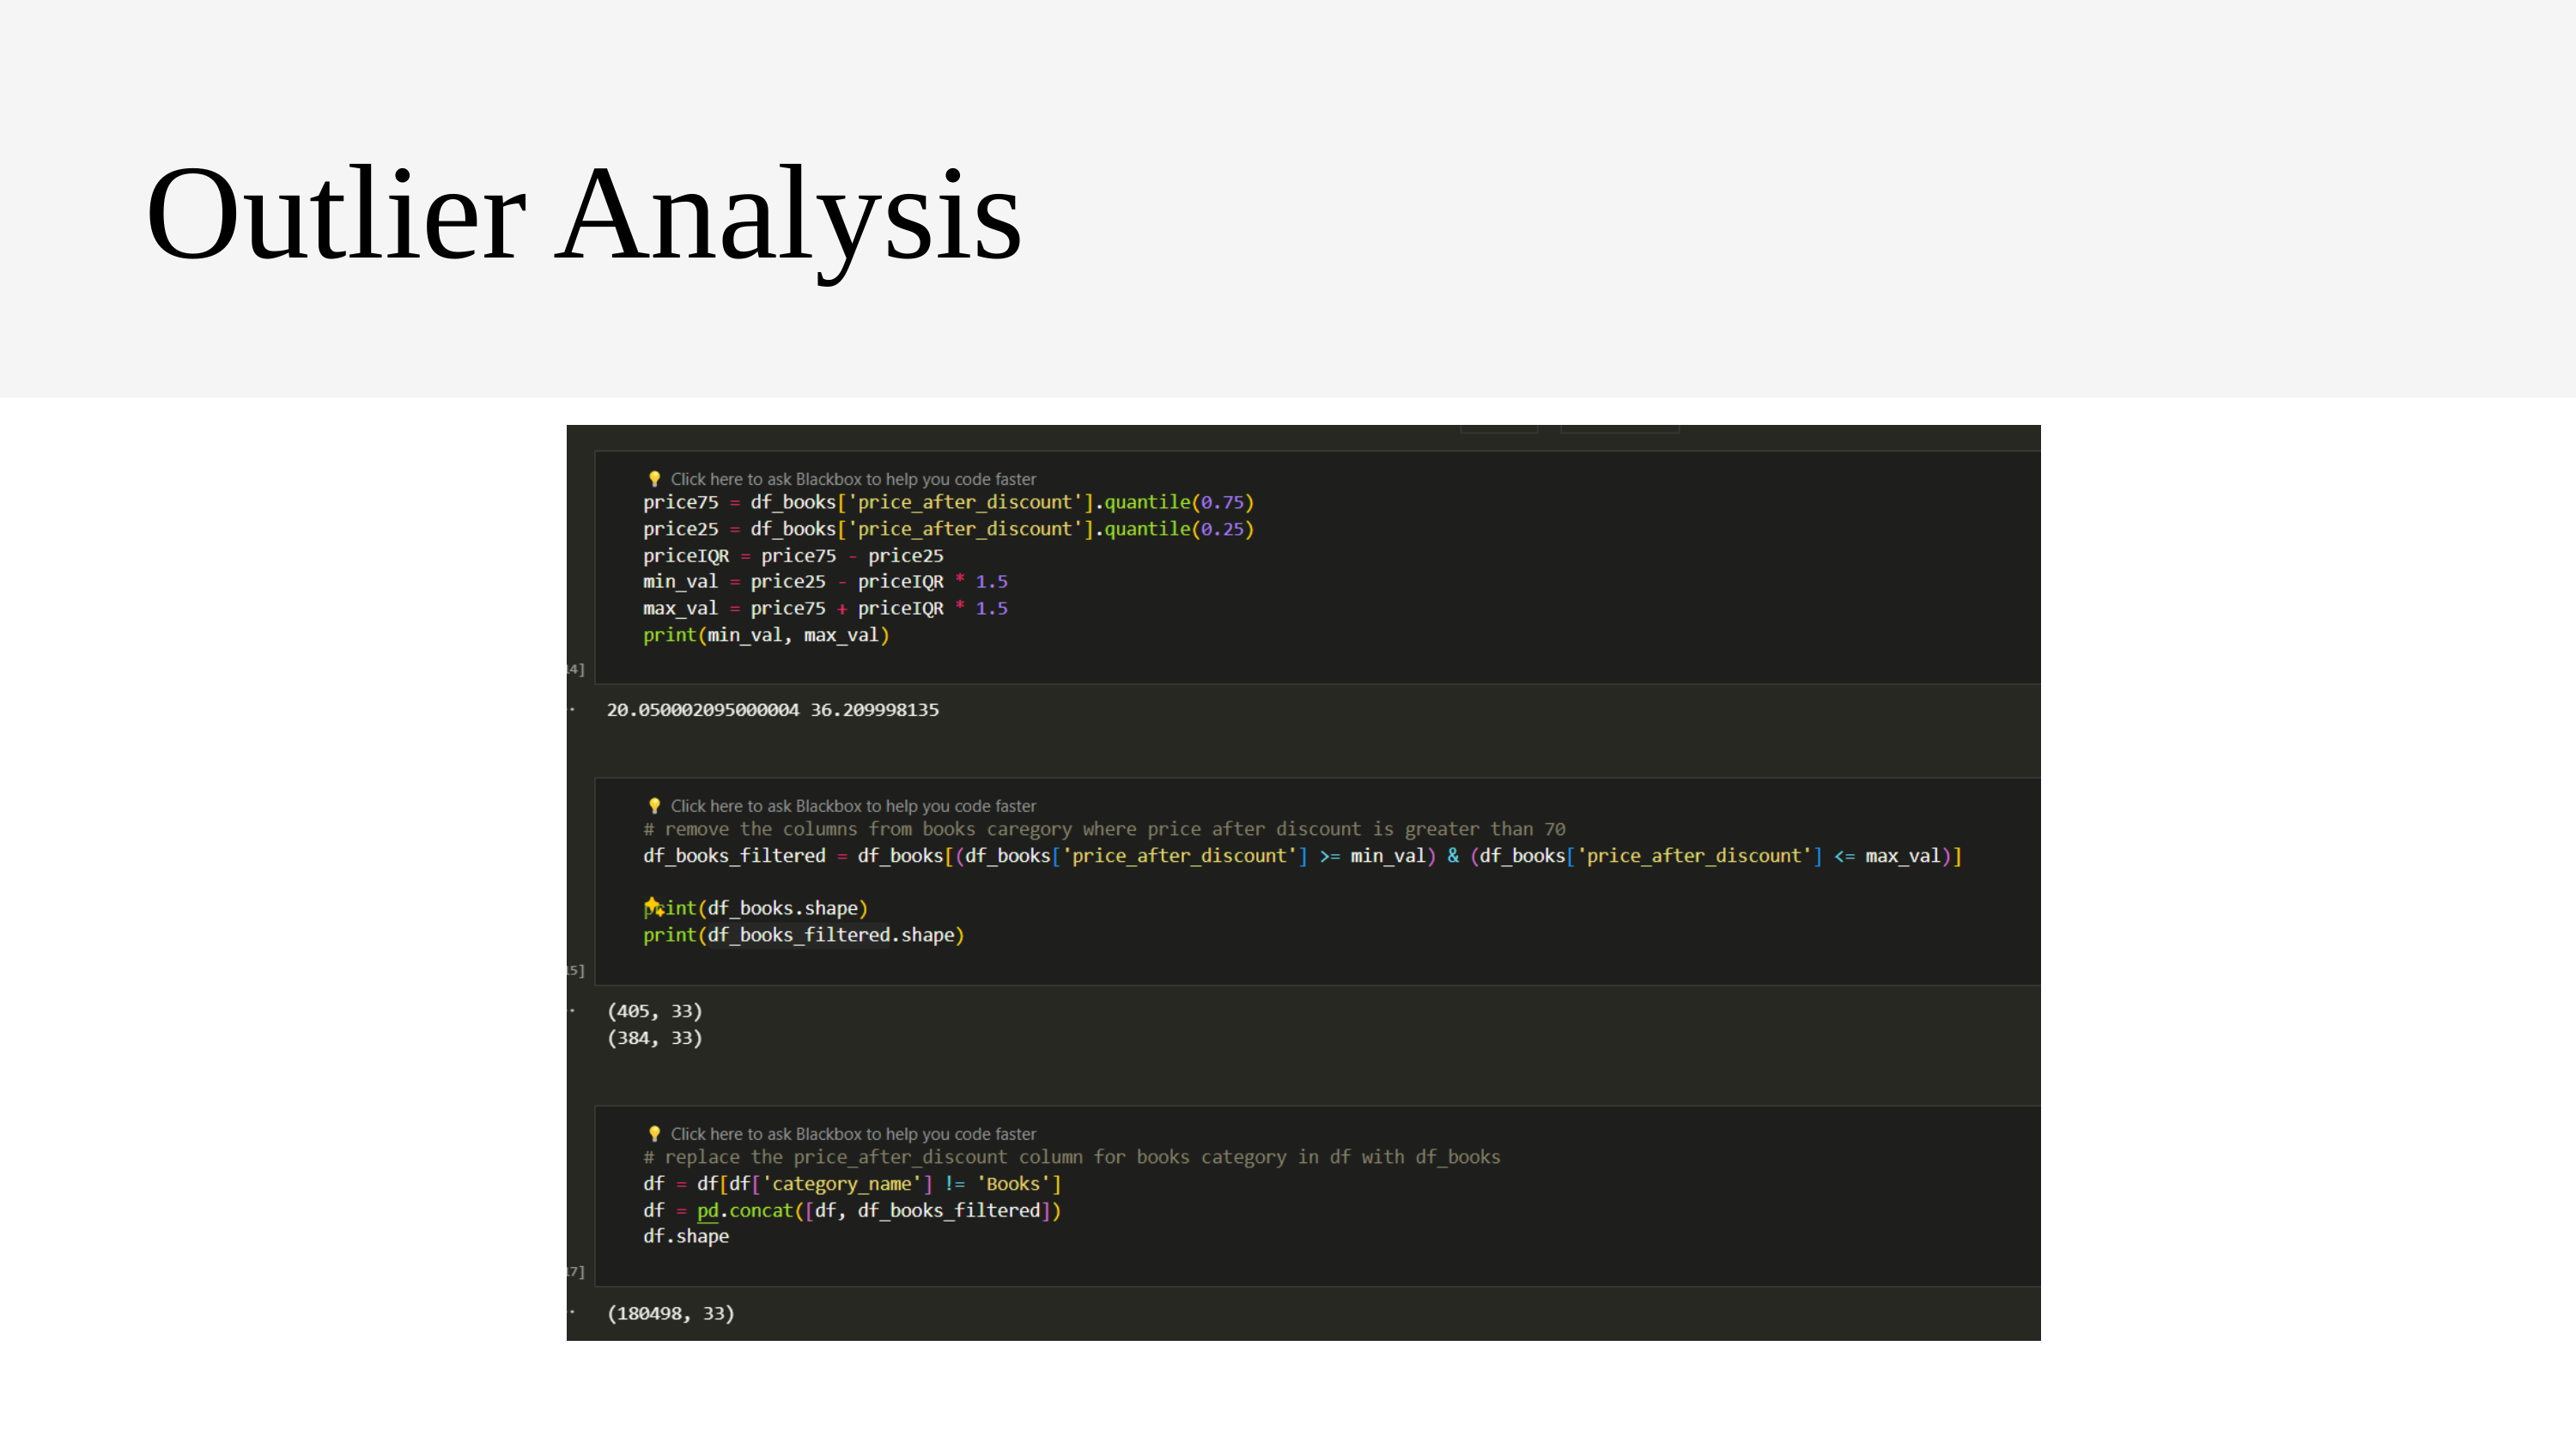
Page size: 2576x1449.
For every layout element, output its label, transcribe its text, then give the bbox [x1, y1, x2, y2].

text_box Outlier Analysis [144, 108, 2012, 286]
text_box [0, 0, 2576, 398]
picture [567, 425, 2042, 1341]
